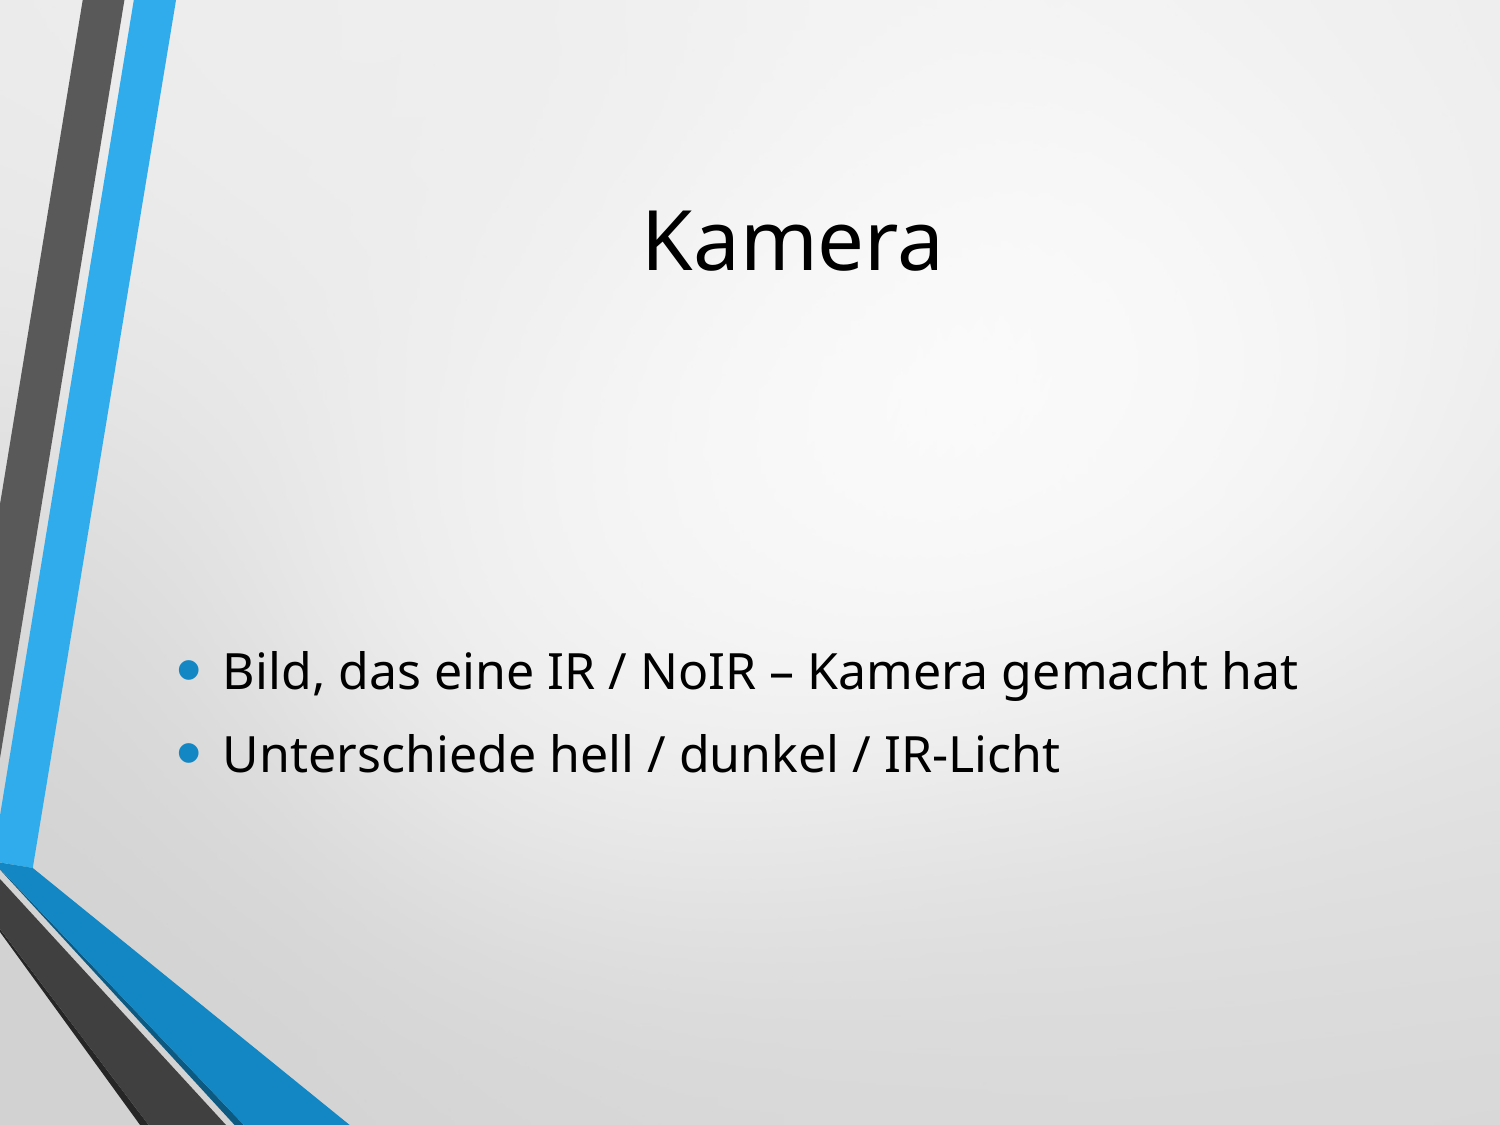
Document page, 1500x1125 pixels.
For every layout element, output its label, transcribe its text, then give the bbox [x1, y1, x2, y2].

title Kamera [161, 75, 1425, 400]
list Bild, das eine IR / NoIR – Kamera gemacht hat Unterschiede hell / dunkel / IR-Licht [161, 437, 1425, 985]
